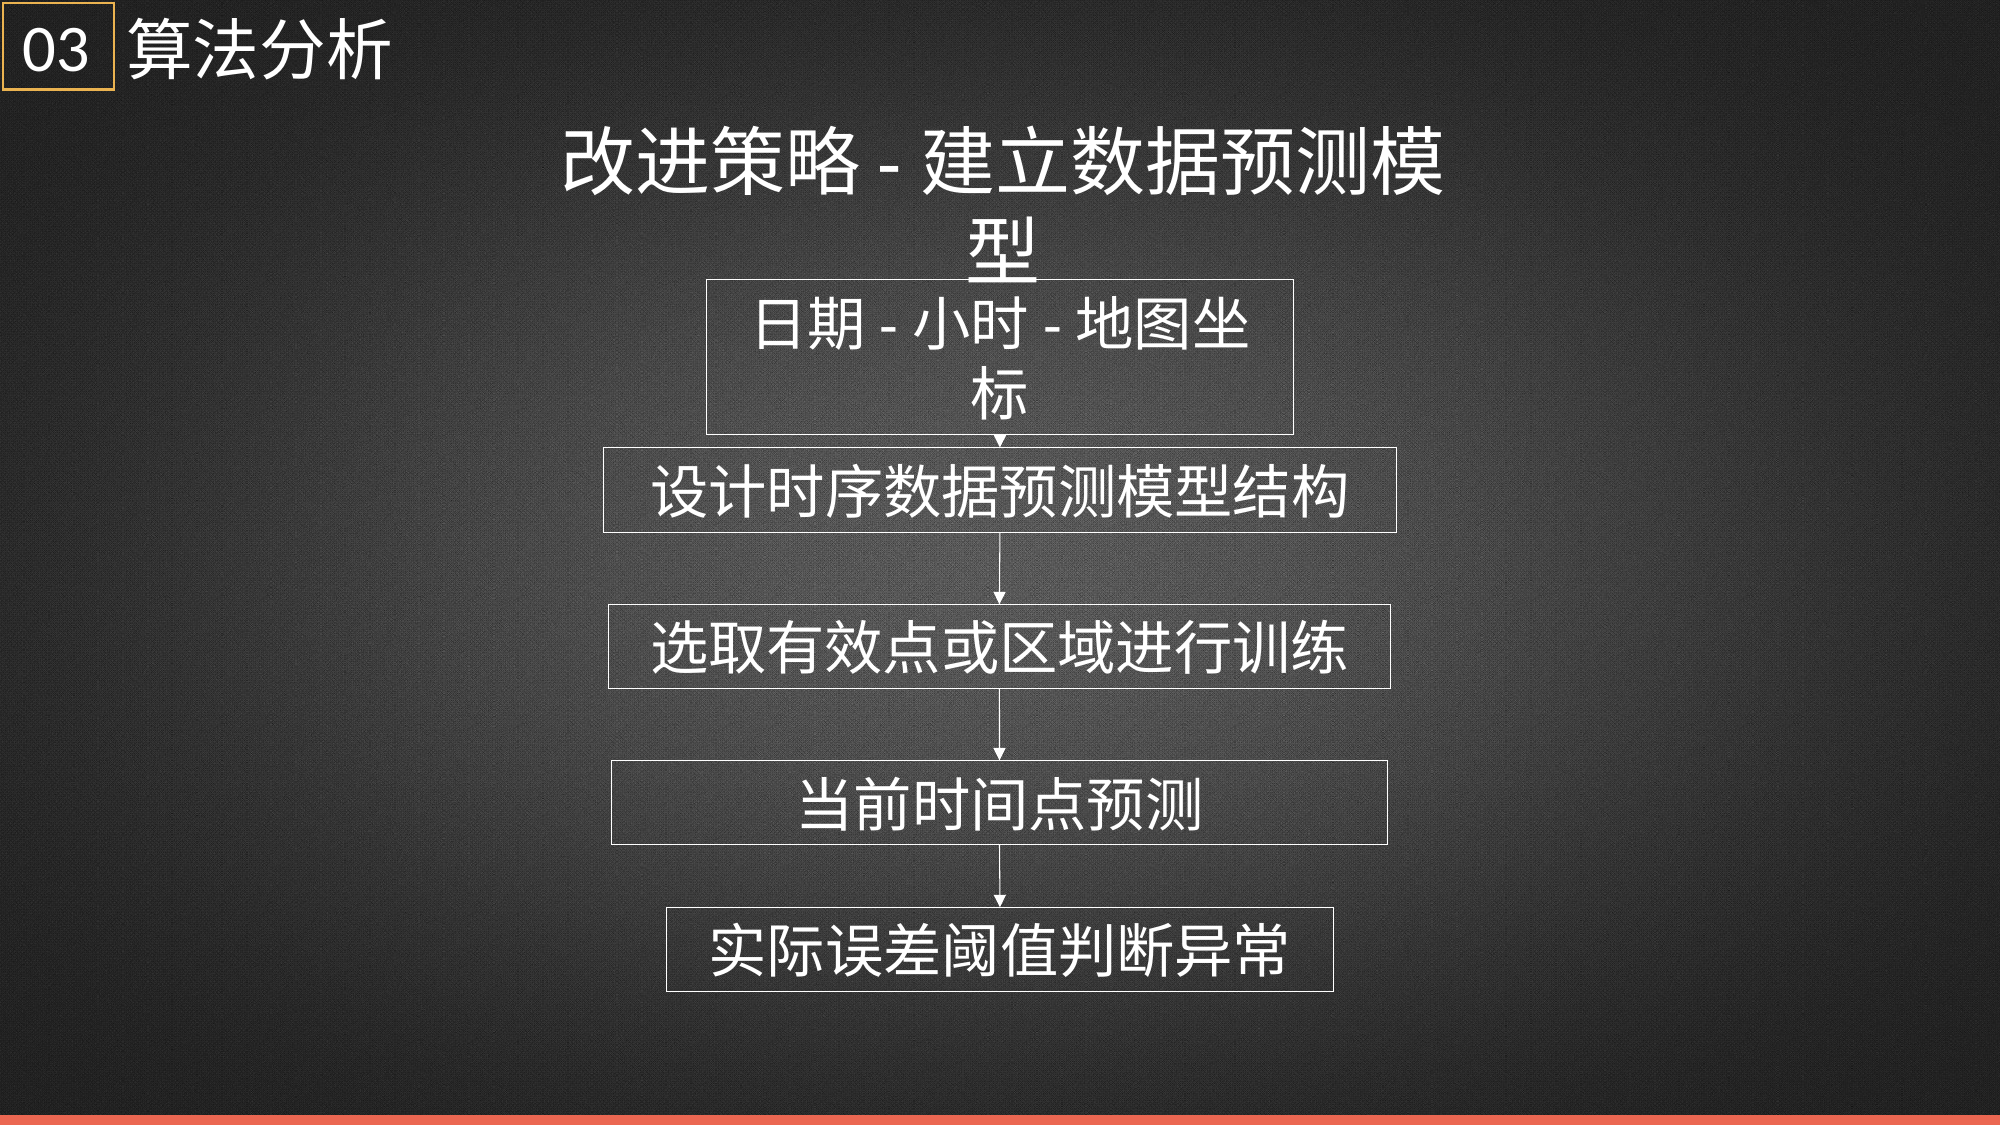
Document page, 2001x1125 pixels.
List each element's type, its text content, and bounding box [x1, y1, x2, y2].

text_box [0, 1114, 2000, 1125]
picture [0, 0, 2000, 1114]
text_box 算法分析 [111, 0, 614, 96]
text_box 改进策略-建立数据预测模型 [510, 107, 1495, 303]
text_box 03 [0, 0, 112, 93]
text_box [603, 279, 1397, 993]
